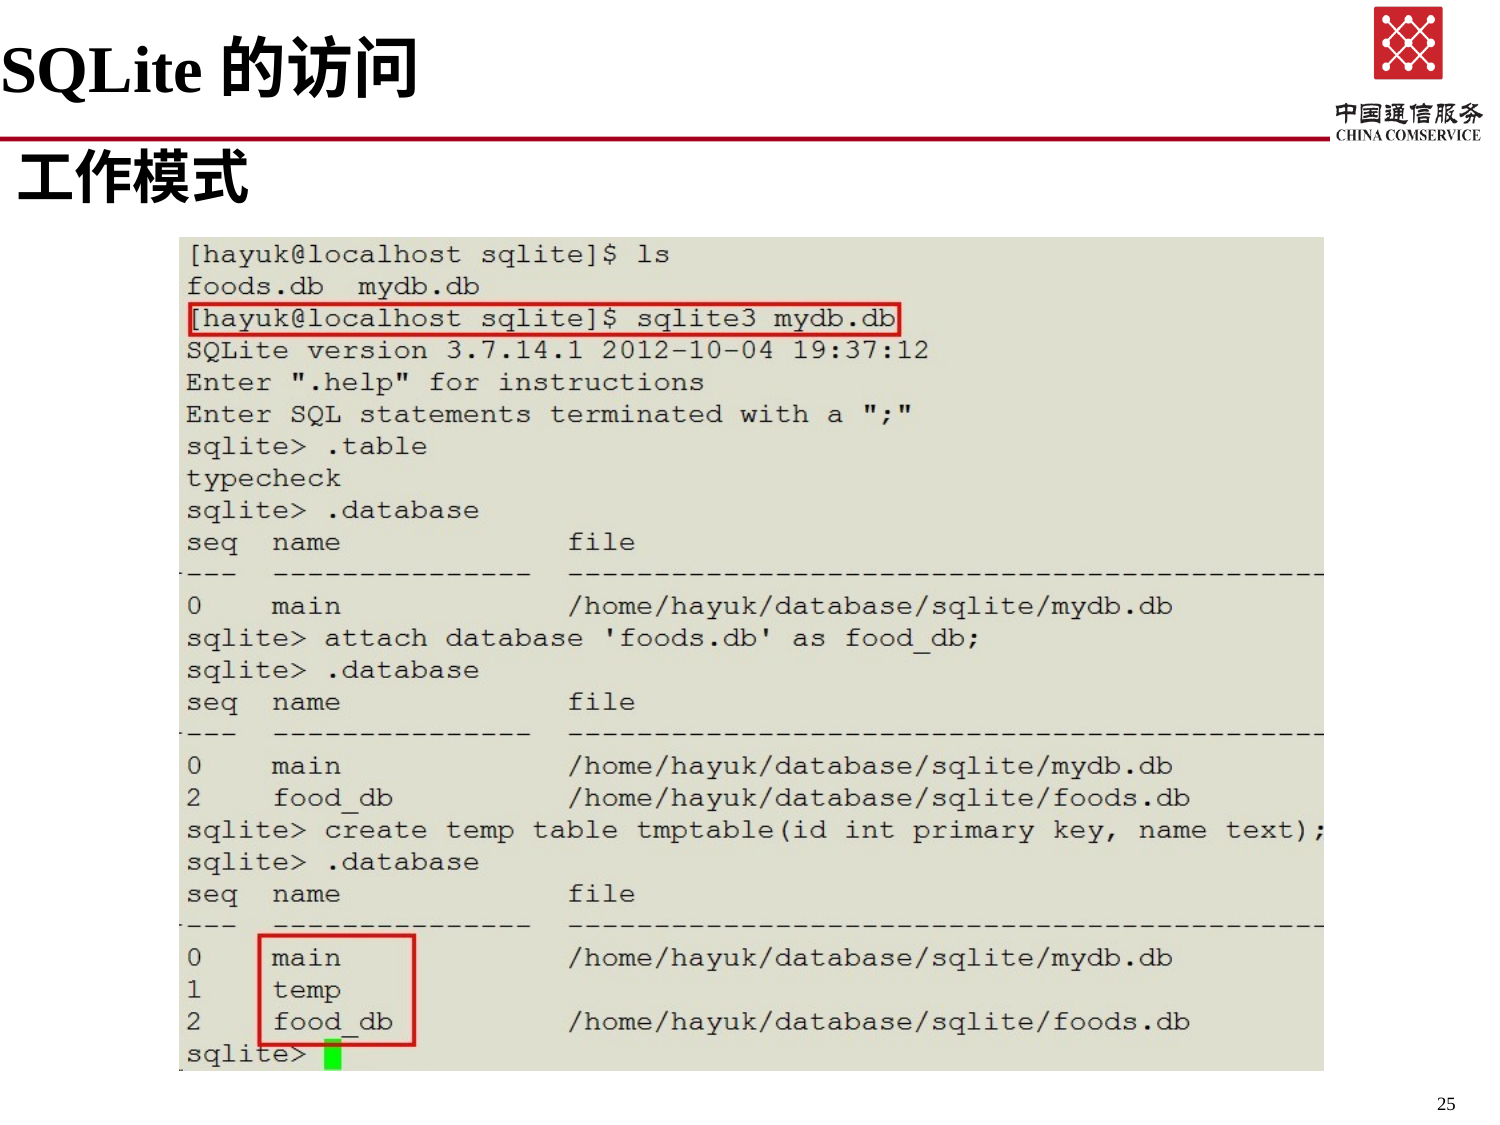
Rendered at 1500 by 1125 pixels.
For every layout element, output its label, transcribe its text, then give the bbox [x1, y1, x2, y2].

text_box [175, 234, 1327, 1076]
text_box 工作模式 [1, 140, 265, 219]
title SQLite的访问 [0, 0, 1500, 142]
